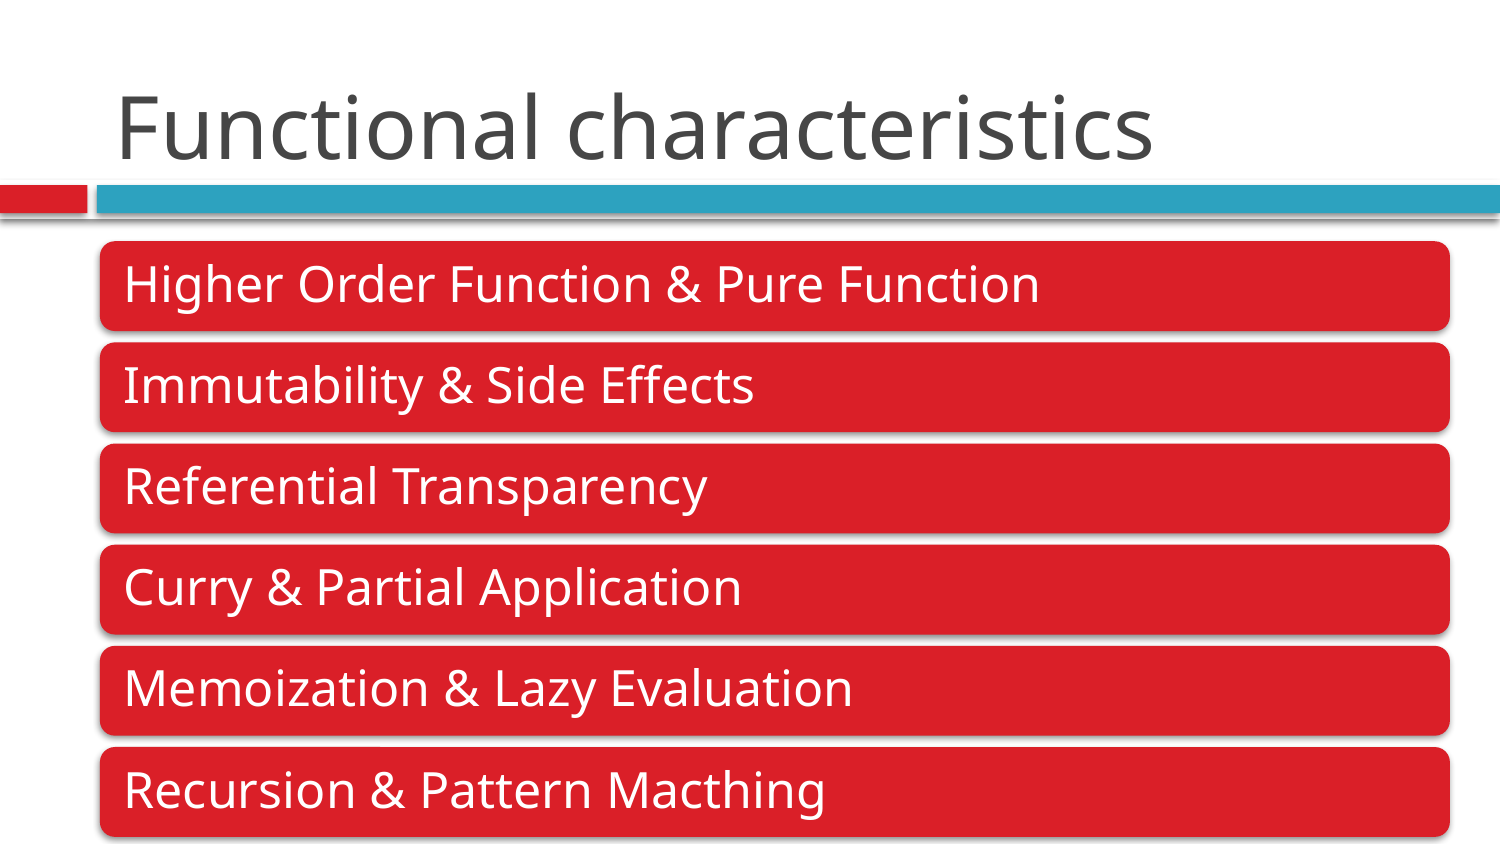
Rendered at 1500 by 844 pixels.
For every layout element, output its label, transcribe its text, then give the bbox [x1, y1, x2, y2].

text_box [99, 235, 1451, 843]
title Functional characteristics [99, 19, 1438, 185]
